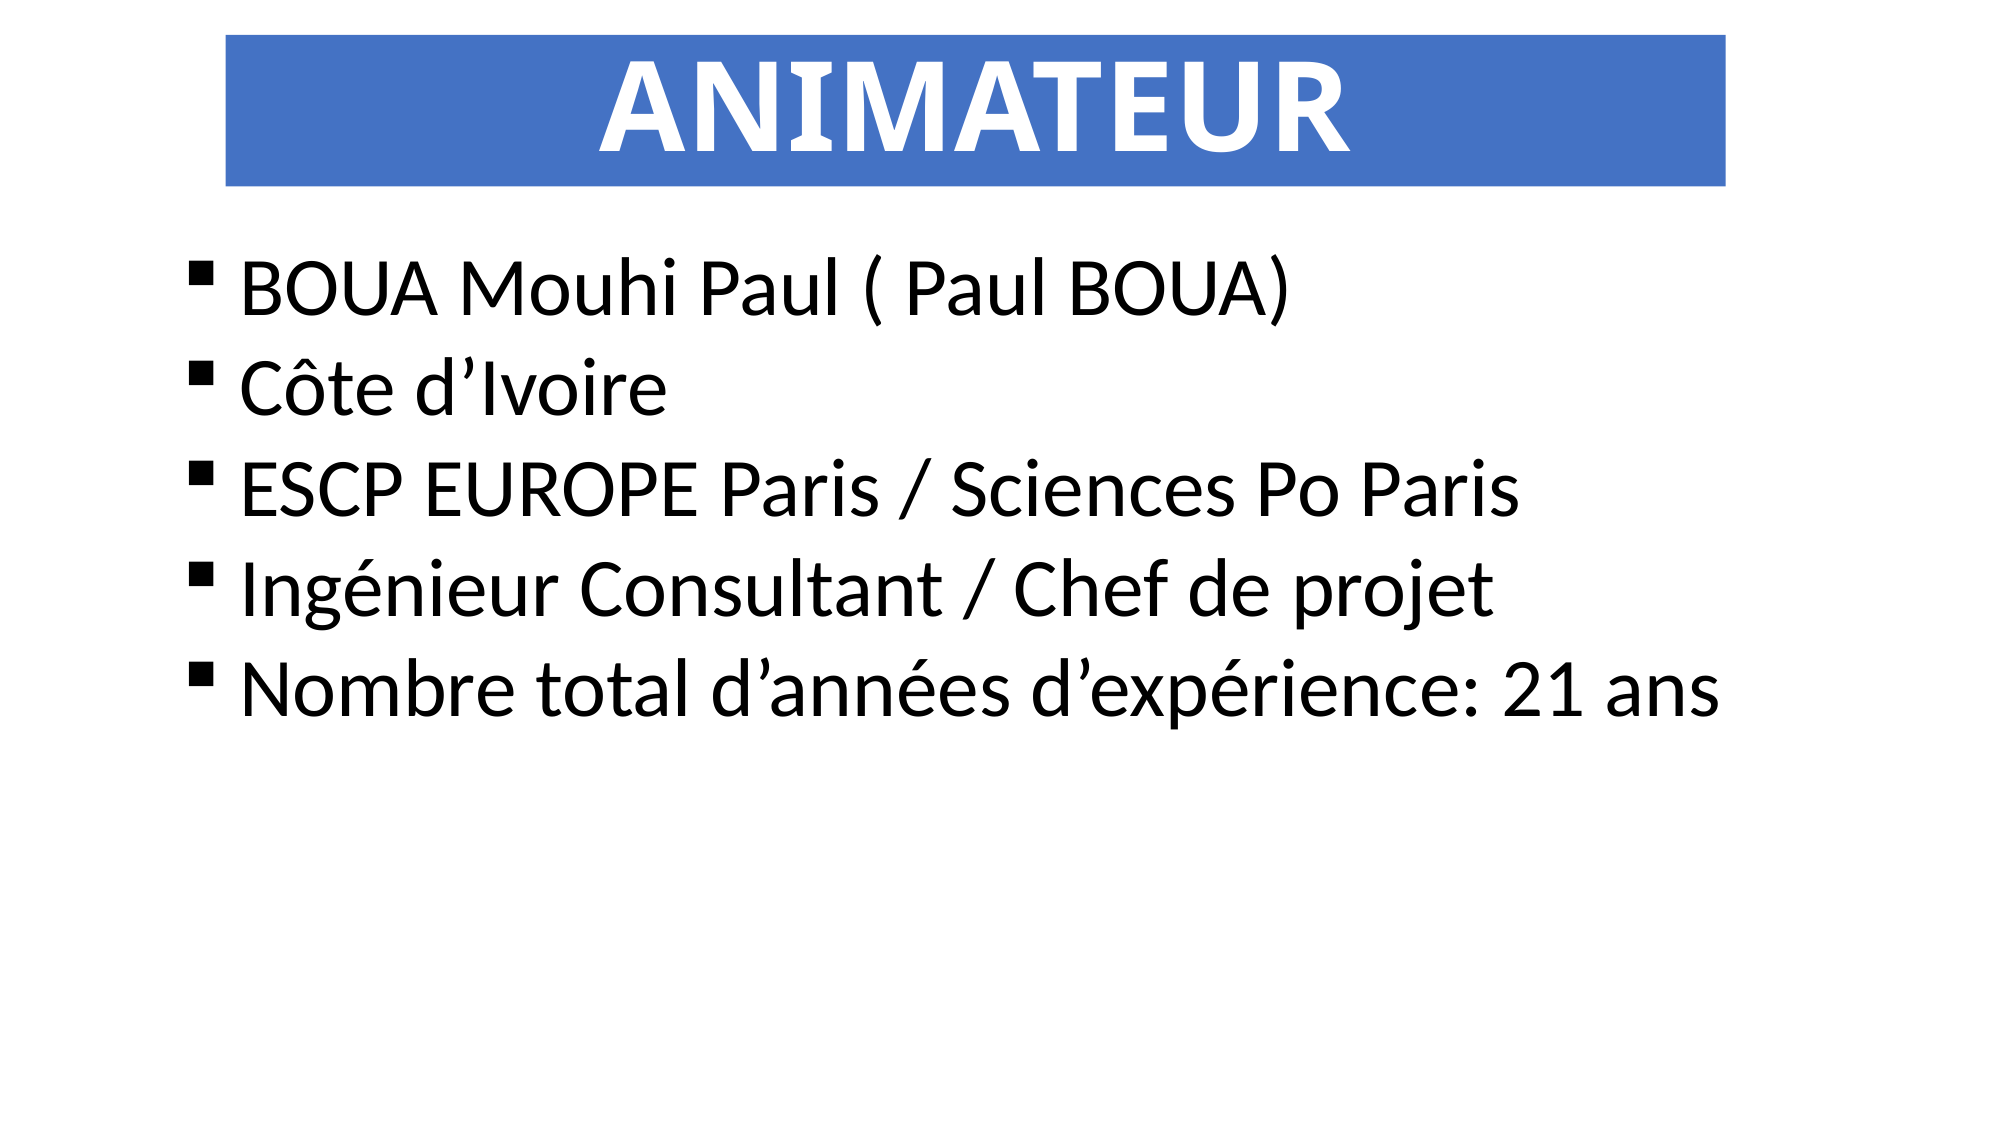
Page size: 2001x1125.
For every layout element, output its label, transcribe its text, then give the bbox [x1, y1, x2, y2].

subtitle BOUA Mouhi Paul ( Paul BOUA) Côte d’Ivoire ESCP EUROPE Paris / Sciences Po Paris Ingénieur Consultant / Chef de projet Nombre total d’années d’expérience: 21 ans [92, 236, 1970, 1037]
title ANIMATEUR [225, 34, 1726, 187]
